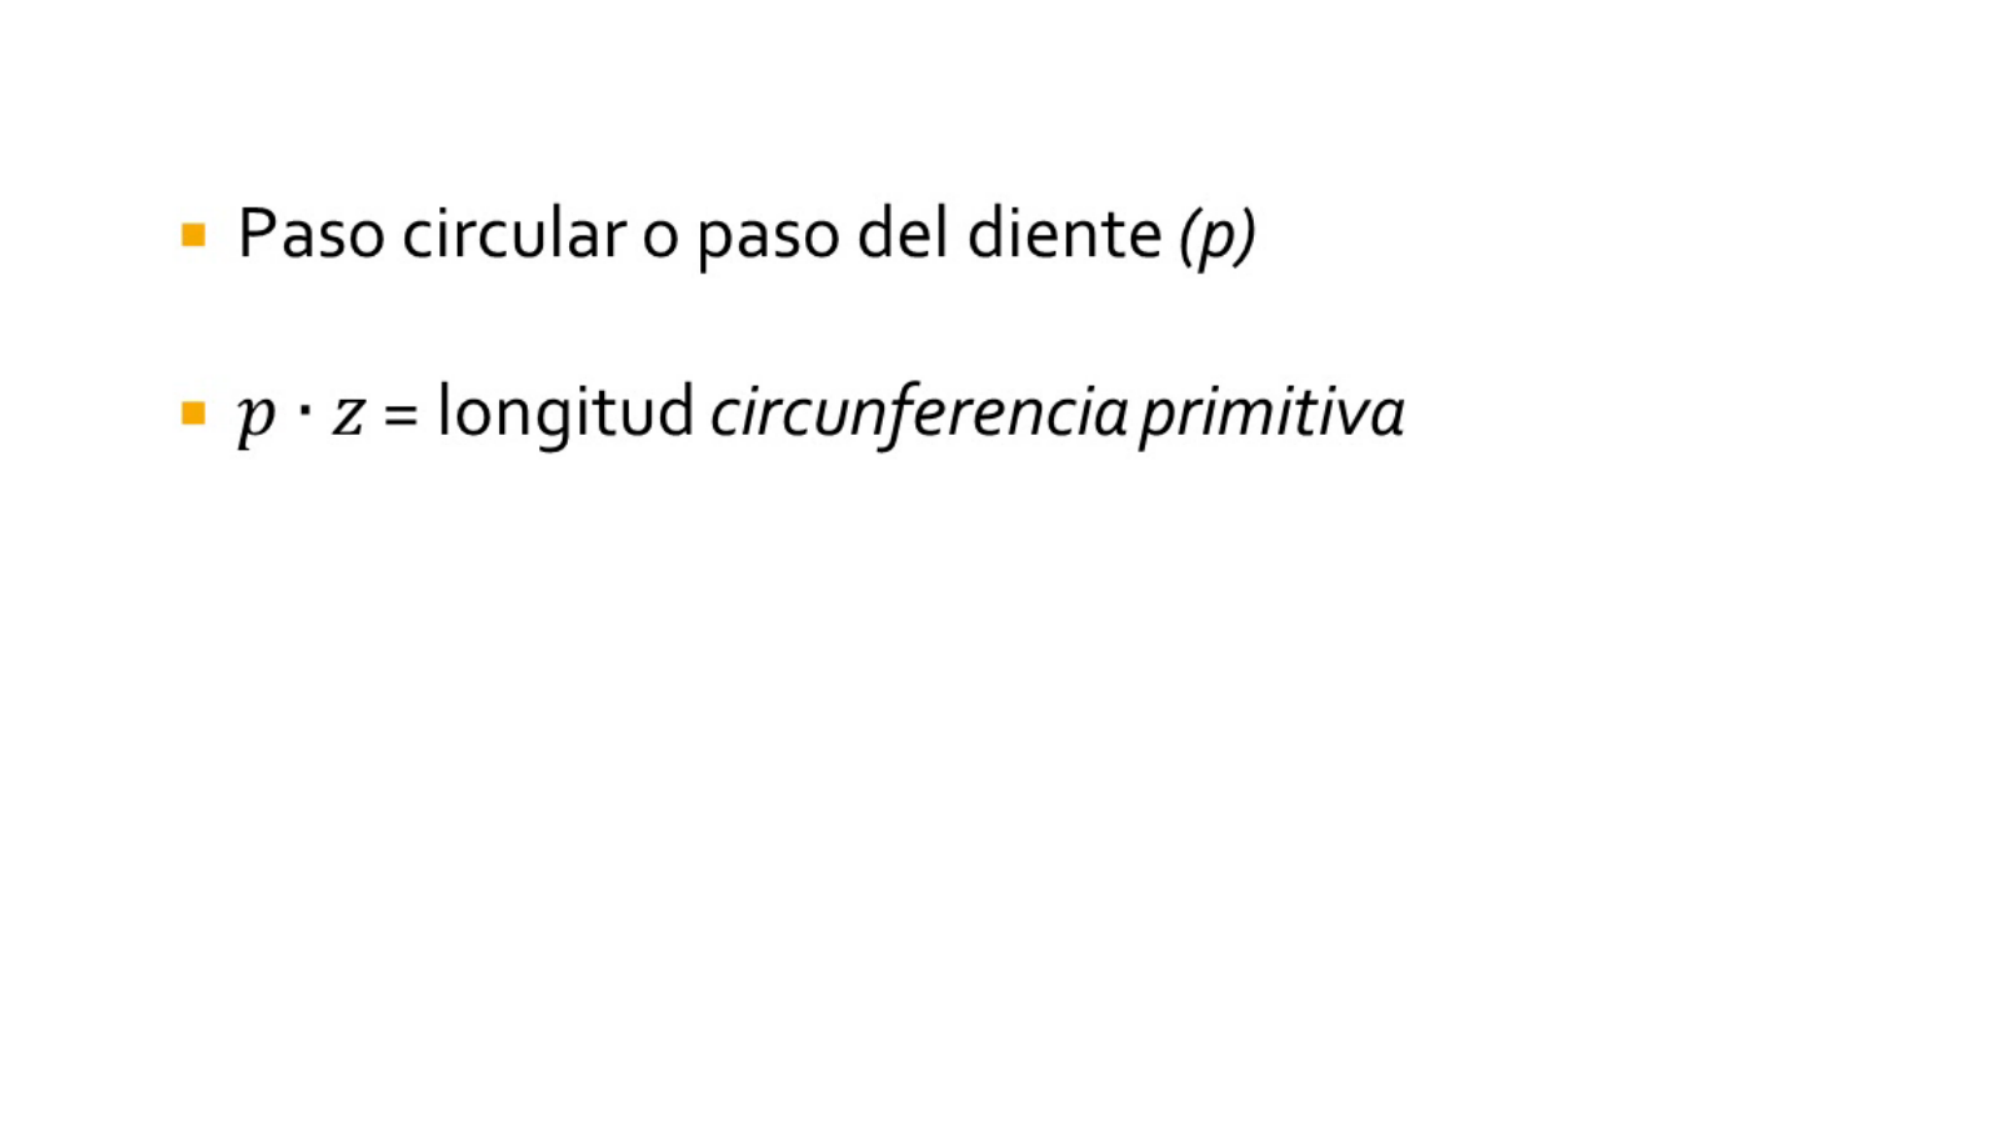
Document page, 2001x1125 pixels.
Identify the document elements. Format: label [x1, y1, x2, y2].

picture [137, 168, 1572, 705]
